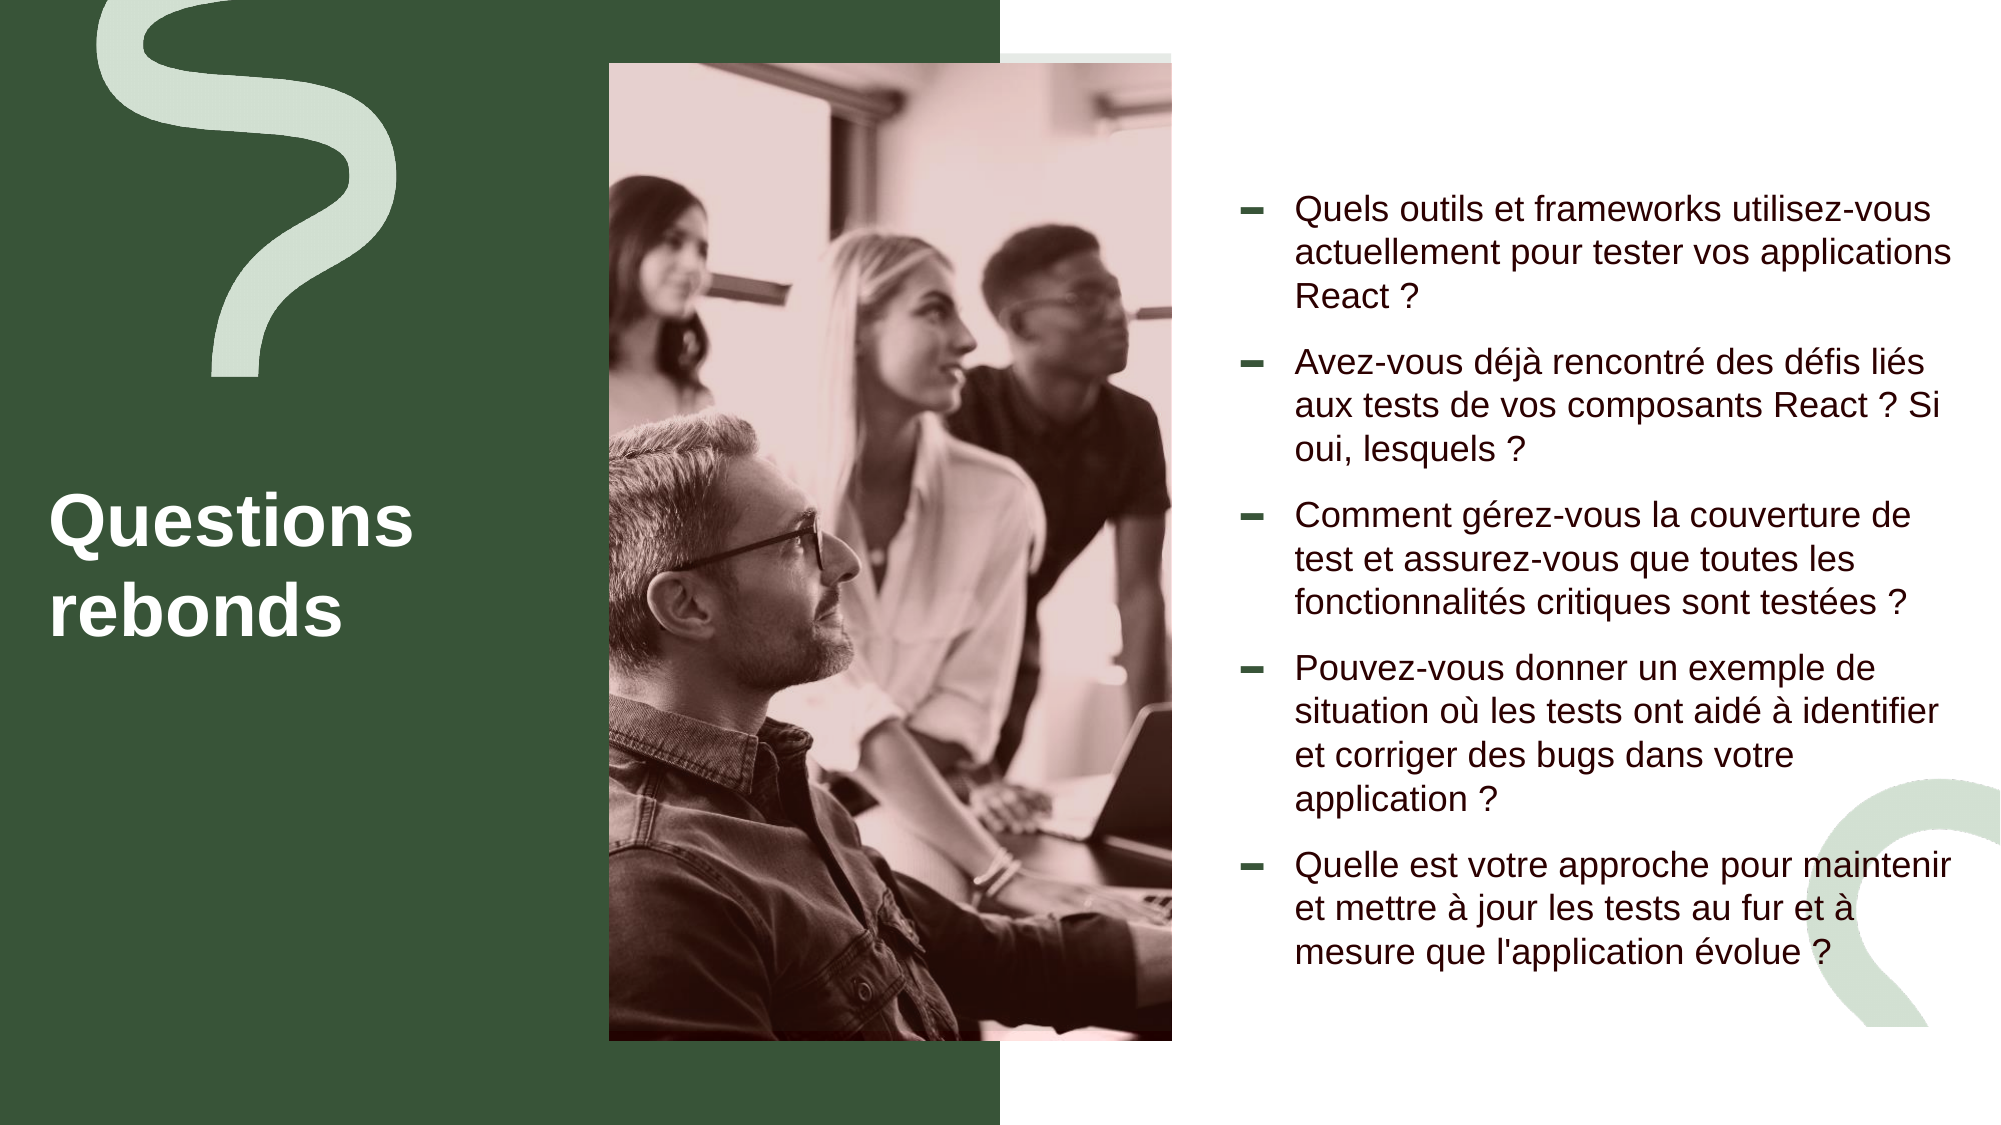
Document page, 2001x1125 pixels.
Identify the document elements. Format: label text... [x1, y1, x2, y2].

picture [609, 63, 1172, 1041]
picture [1776, 765, 2001, 1027]
list Quels outils et frameworks utilisez-vous actuellement pour tester vos applications React ? Avez-vous déjà rencontré des défis liés aux tests de vos composants React ? Si oui, lesquels ? Comment gérez-vous la couverture de test et assurez-vous que toutes les fonctionnalités critiques sont testées ? Pouvez-vous donner un exemple de situation où les tests ont aidé à identifier et corriger des bugs dans votre application ? Quelle est votre approche pour maintenir et mettre à jour les tests au fur et à mesure que l'application évolue ? [1225, 177, 1976, 987]
title Questions rebonds [48, 453, 557, 760]
picture [96, 0, 445, 377]
